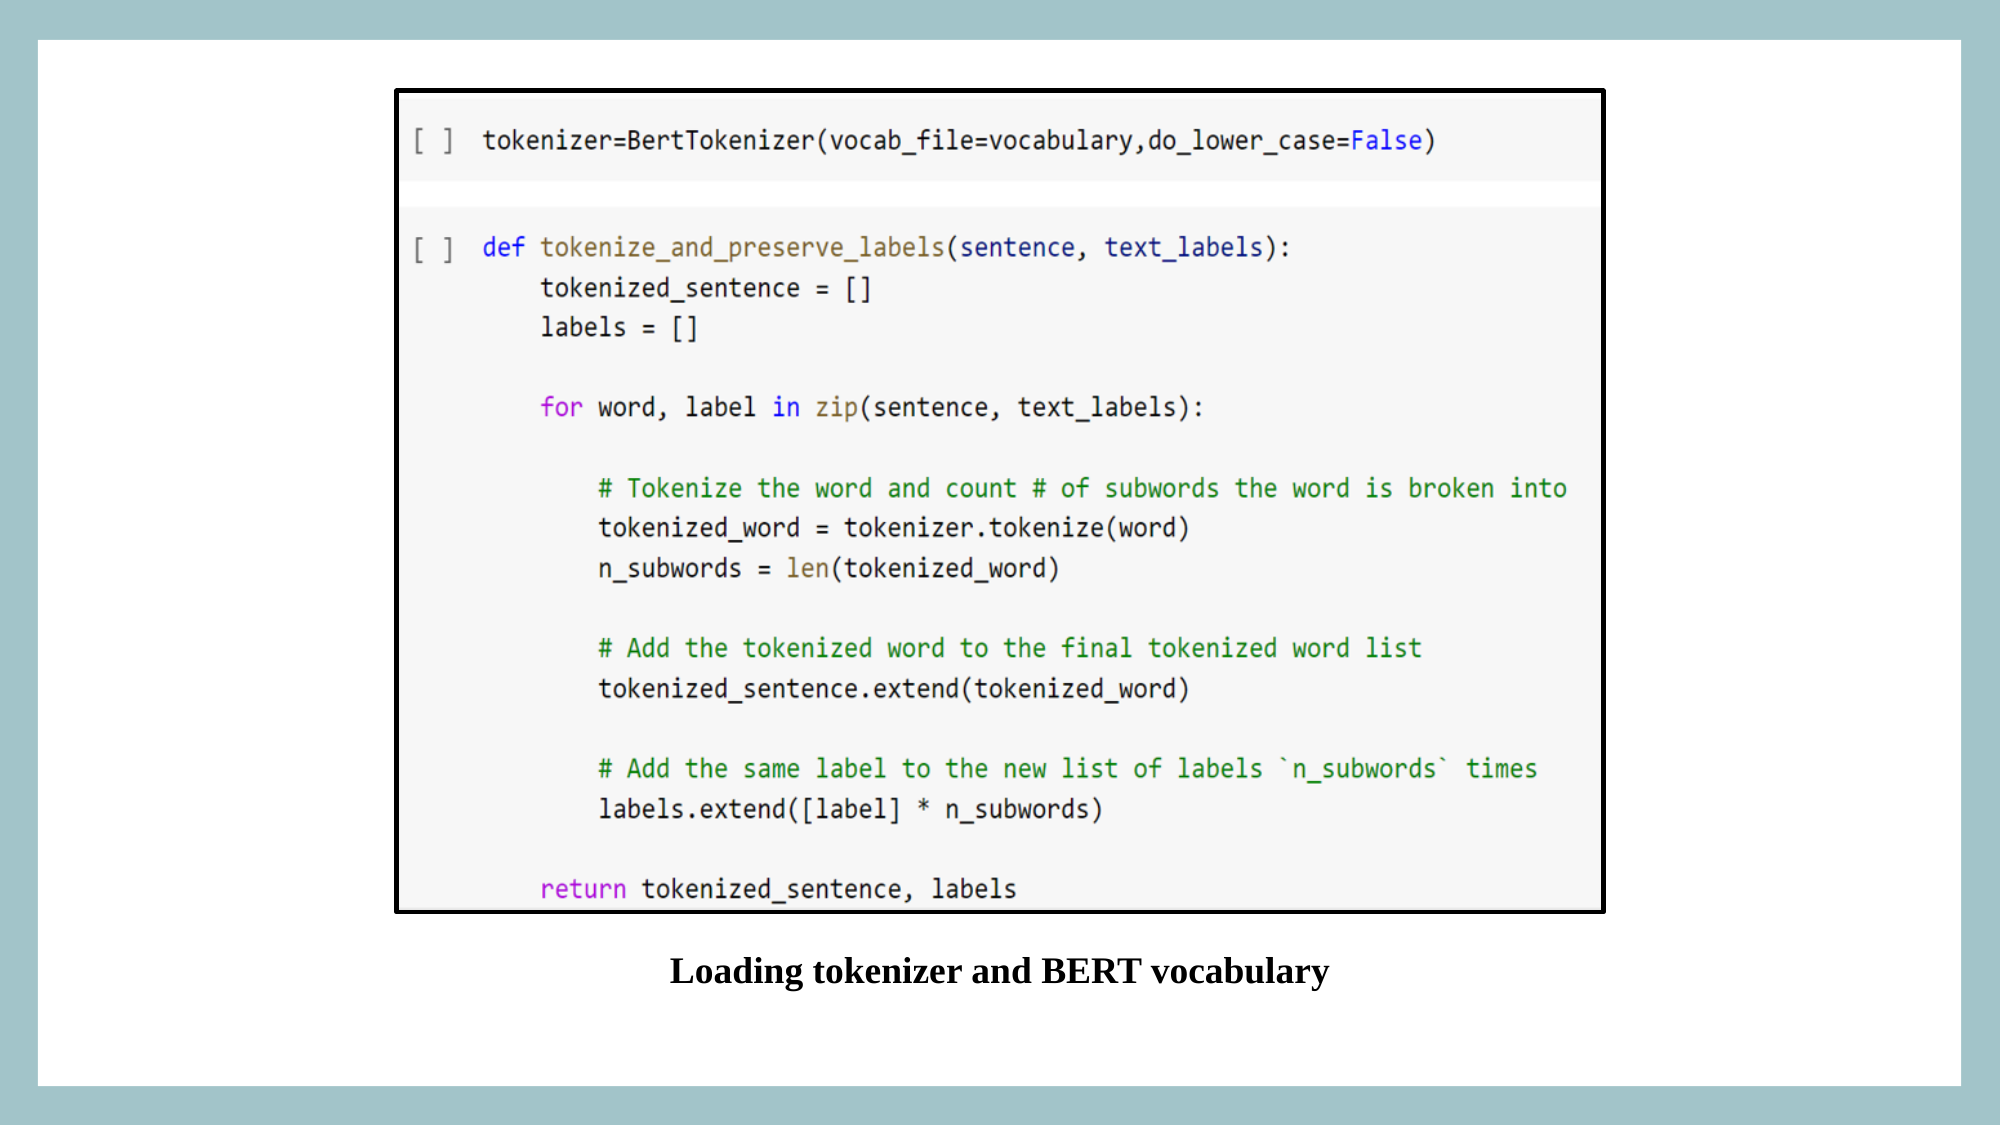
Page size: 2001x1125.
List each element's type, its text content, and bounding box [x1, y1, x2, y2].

picture [398, 92, 1602, 911]
text_box Loading tokenizer and BERT vocabulary [398, 931, 1602, 1007]
